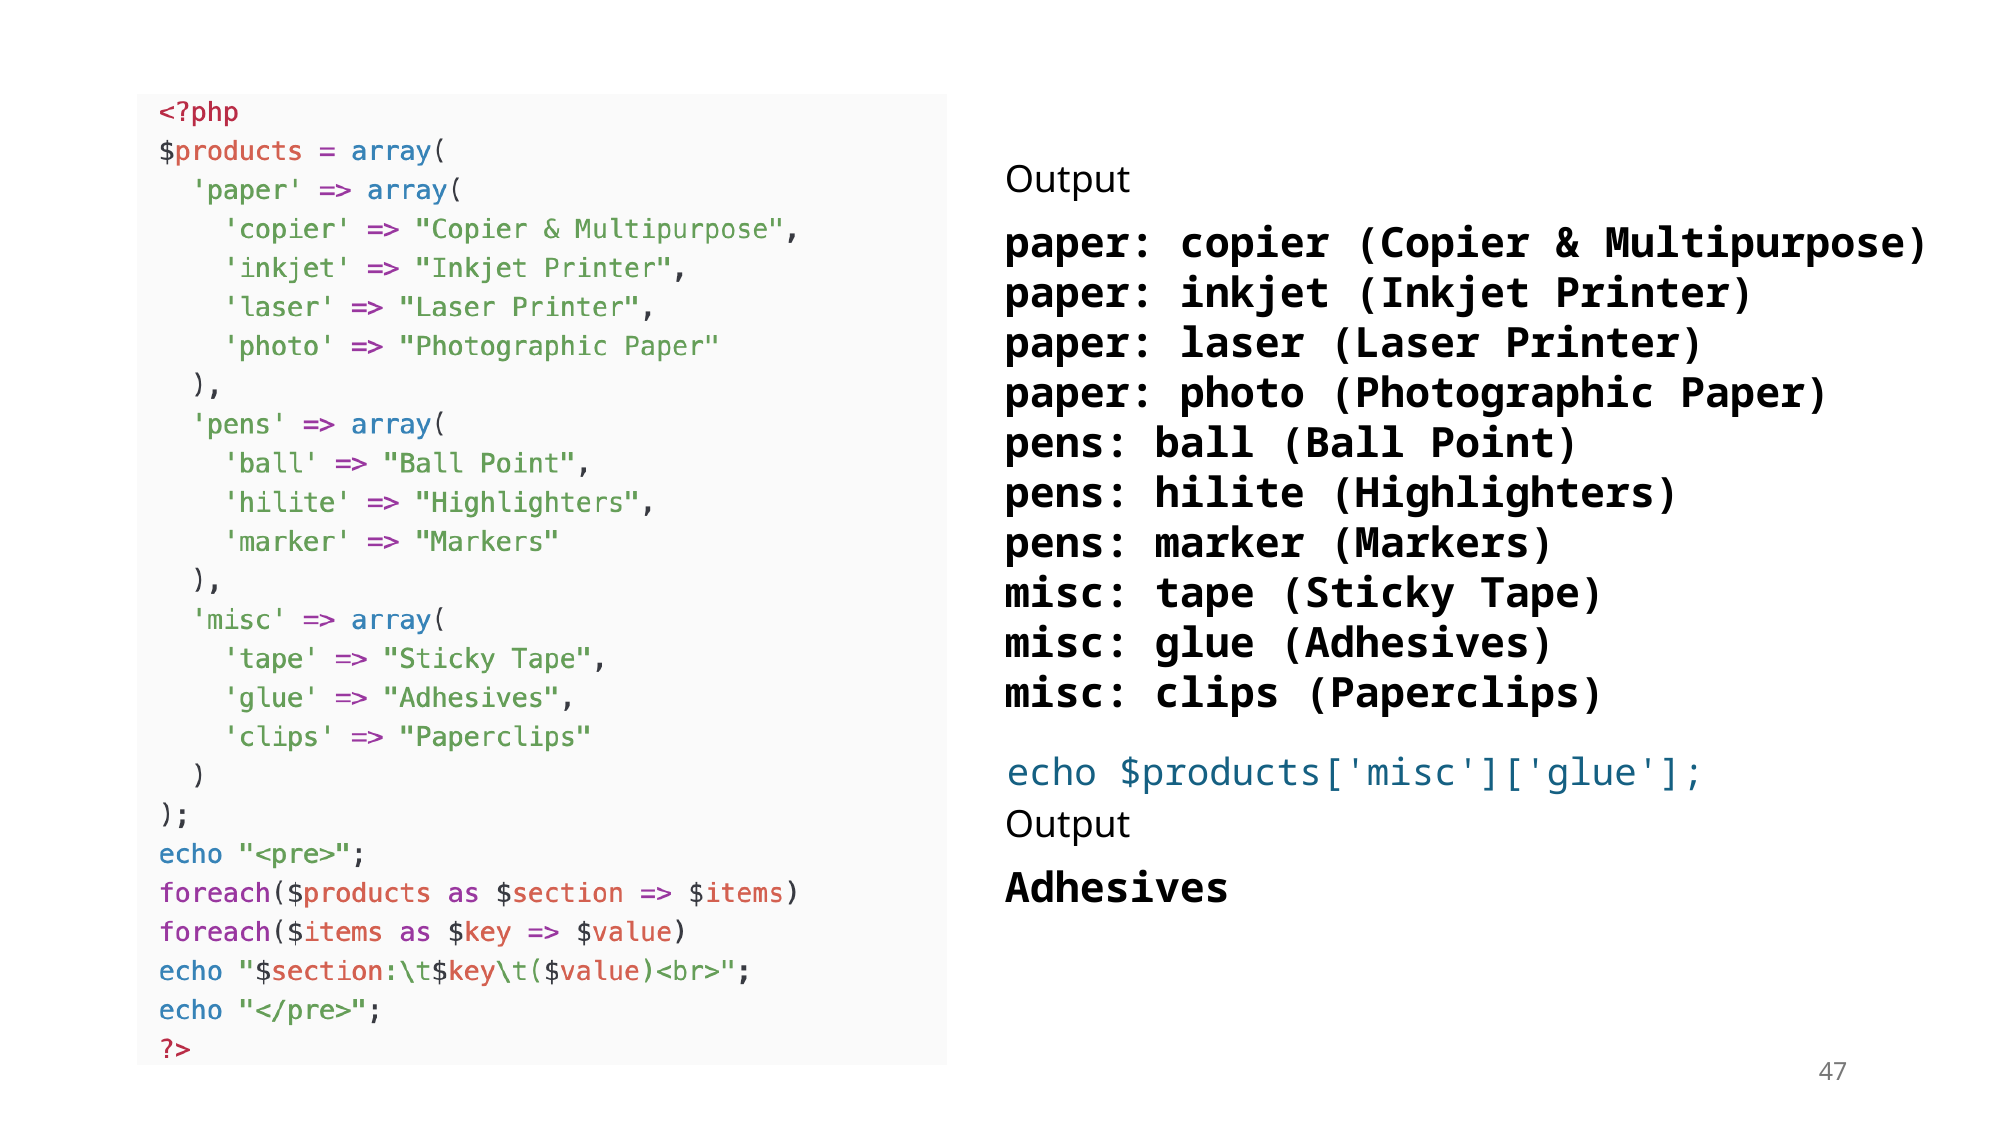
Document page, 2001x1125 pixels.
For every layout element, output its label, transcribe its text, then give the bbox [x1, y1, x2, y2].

text_box echo $products['misc']['glue']; [992, 740, 1720, 801]
text_box Output [989, 147, 1147, 208]
text_box Output [989, 793, 1147, 853]
text_box paper: copier (Copier & Multipurpose) paper: inkjet (Inkjet Printer) paper: laser (Laser Printer) paper: photo (Photographic Paper) pens: ball (Ball Point) pens: hilite (Highlighters) pens: marker (Markers) misc: tape (Sticky Tape) misc: glue (Adhesives) misc: clips (Paperclips) [990, 208, 1972, 774]
picture [136, 93, 948, 1066]
text_box Adhesives [990, 853, 1877, 919]
slide_number 47 [1412, 1042, 1863, 1103]
